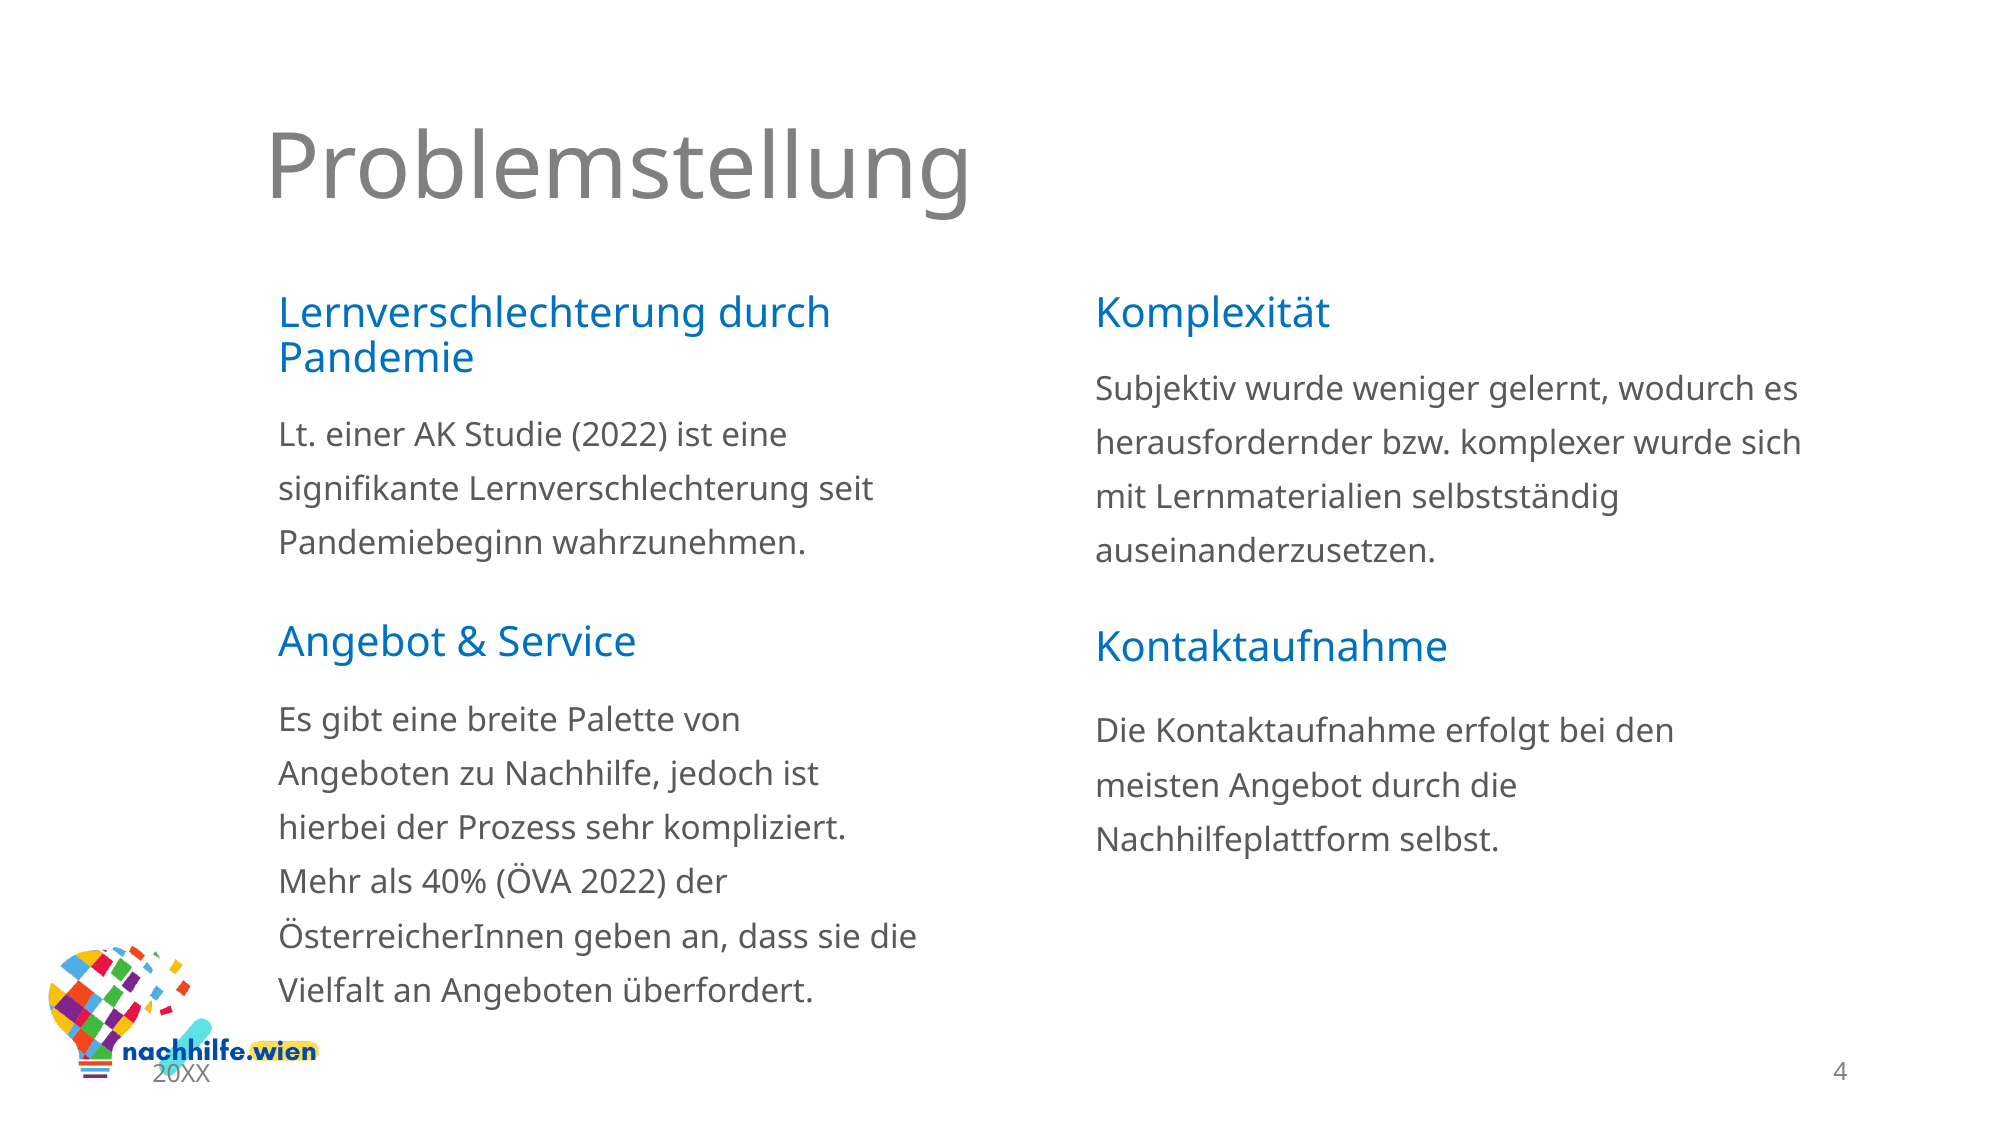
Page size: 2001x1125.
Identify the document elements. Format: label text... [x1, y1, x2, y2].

list Subjektiv wurde weniger gelernt, wodurch es herausfordernder bzw. komplexer wurde sich mit Lernmaterialien selbstständig auseinanderzusetzen. [1080, 345, 1821, 496]
list Angebot & Service [263, 598, 939, 674]
list Es gibt eine breite Palette von Angeboten zu Nachhilfe, jedoch ist hierbei der Prozess sehr kompliziert. Mehr als 40% (ÖVA 2022) der ÖsterreicherInnen geben an, dass sie die Vielfalt an Angeboten überfordert. [263, 676, 939, 827]
picture [0, 794, 408, 1125]
list Die Kontaktaufnahme erfolgt bei den meisten Angebot durch die Nachhilfeplattform selbst. [1080, 687, 1756, 838]
slide_number 20XX [137, 1042, 588, 1103]
list Lernverschlechterung durch Pandemie [263, 195, 939, 389]
slide_number 4 [1412, 1042, 1863, 1103]
list Komplexität [1080, 269, 1756, 345]
list Kontaktaufnahme [1080, 603, 1756, 679]
list Lt. einer AK Studie (2022) ist eine signifikante Lernverschlechterung seit Pandemiebeginn wahrzunehmen. [263, 391, 939, 542]
title Problemstellung [249, 59, 1888, 278]
